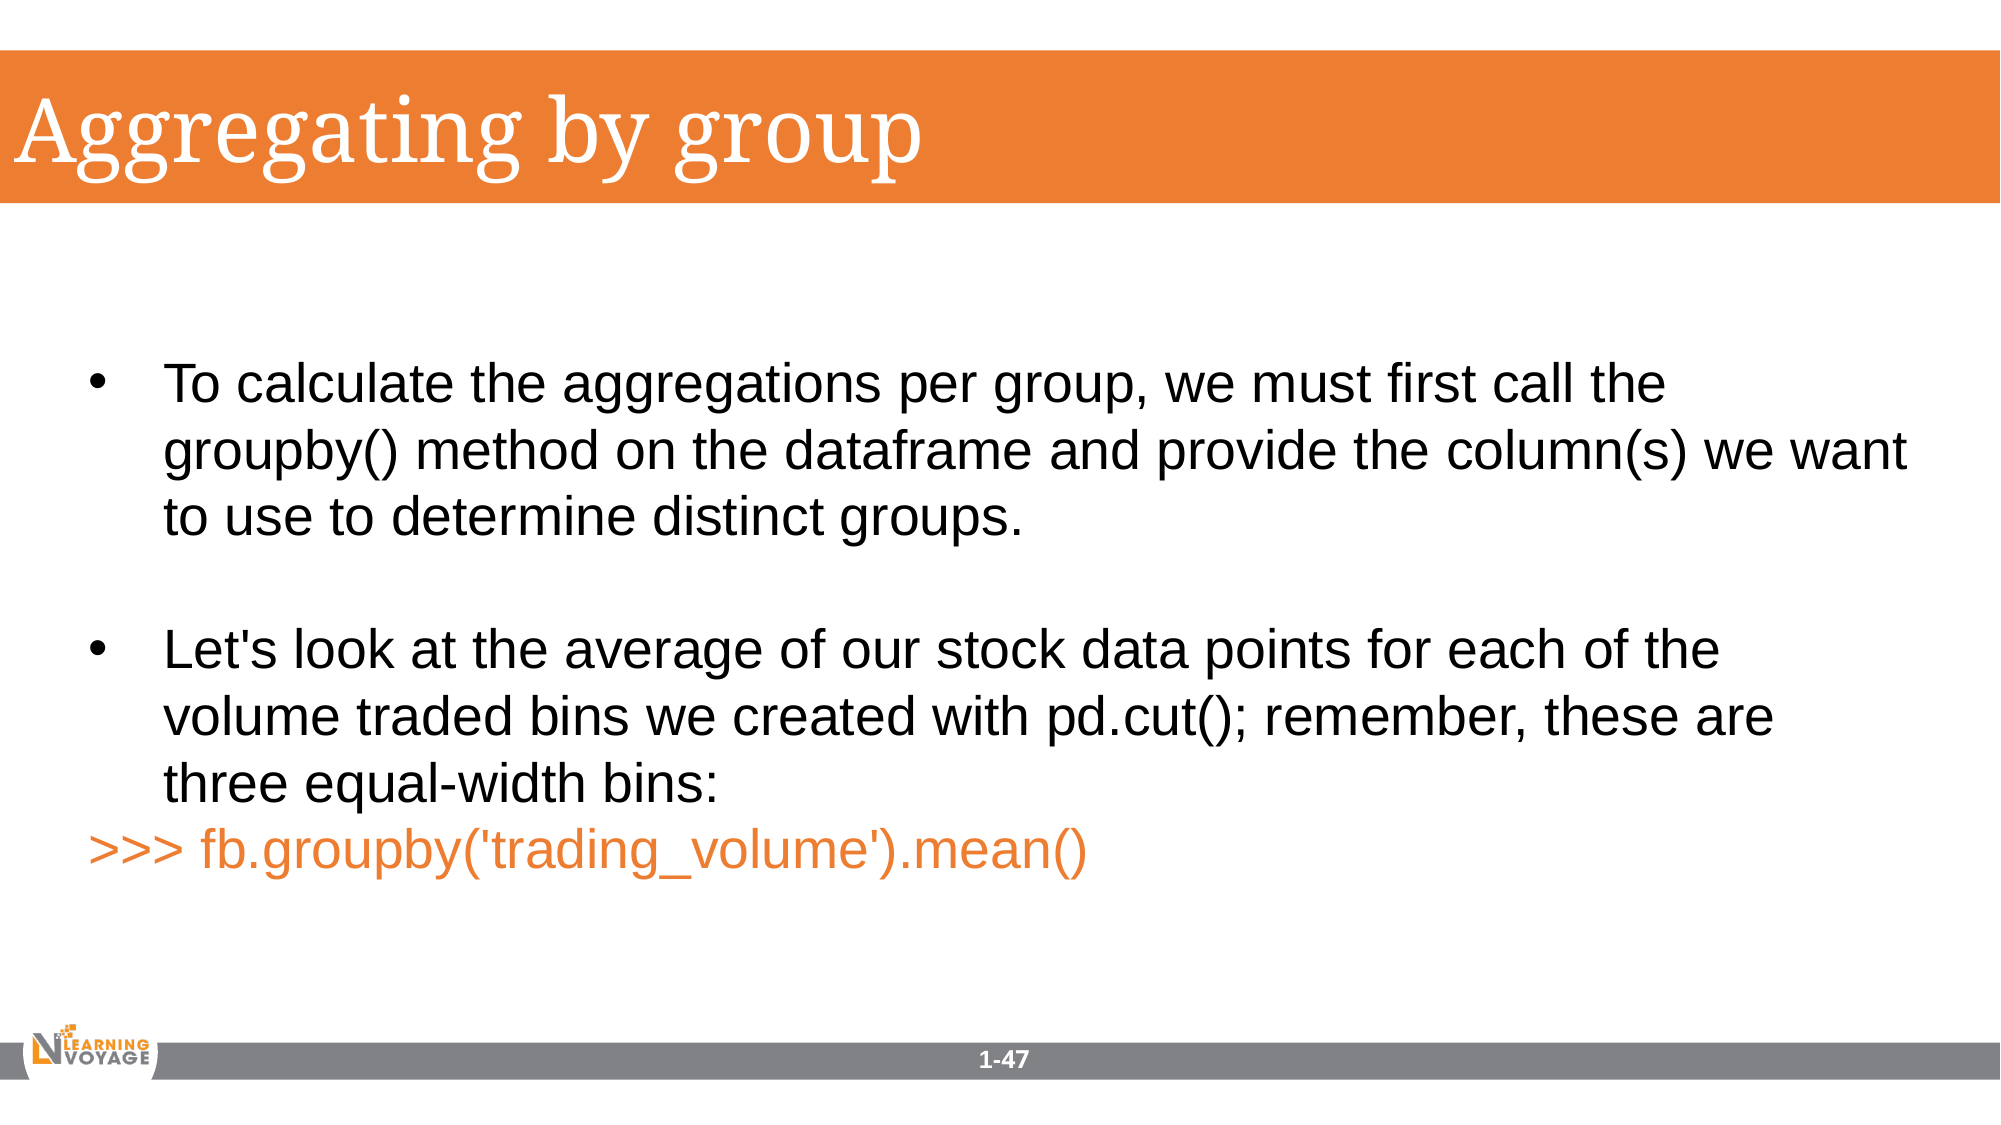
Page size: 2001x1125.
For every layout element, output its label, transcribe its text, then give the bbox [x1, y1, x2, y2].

text_box To calculate the aggregations per group, we must first call the groupby() method on the dataframe and provide the column(s) we want to use to determine distinct groups. Let's look at the average of our stock data points for each of the volume traded bins we created with pd.cut(); remember, these are three equal-width bins: >>> fb.groupby('trading_volume').mean() [88, 344, 1912, 880]
text_box Aggregating by group [0, 49, 2000, 204]
slide_number 1-47 [923, 1026, 1045, 1095]
picture [0, 942, 192, 1125]
